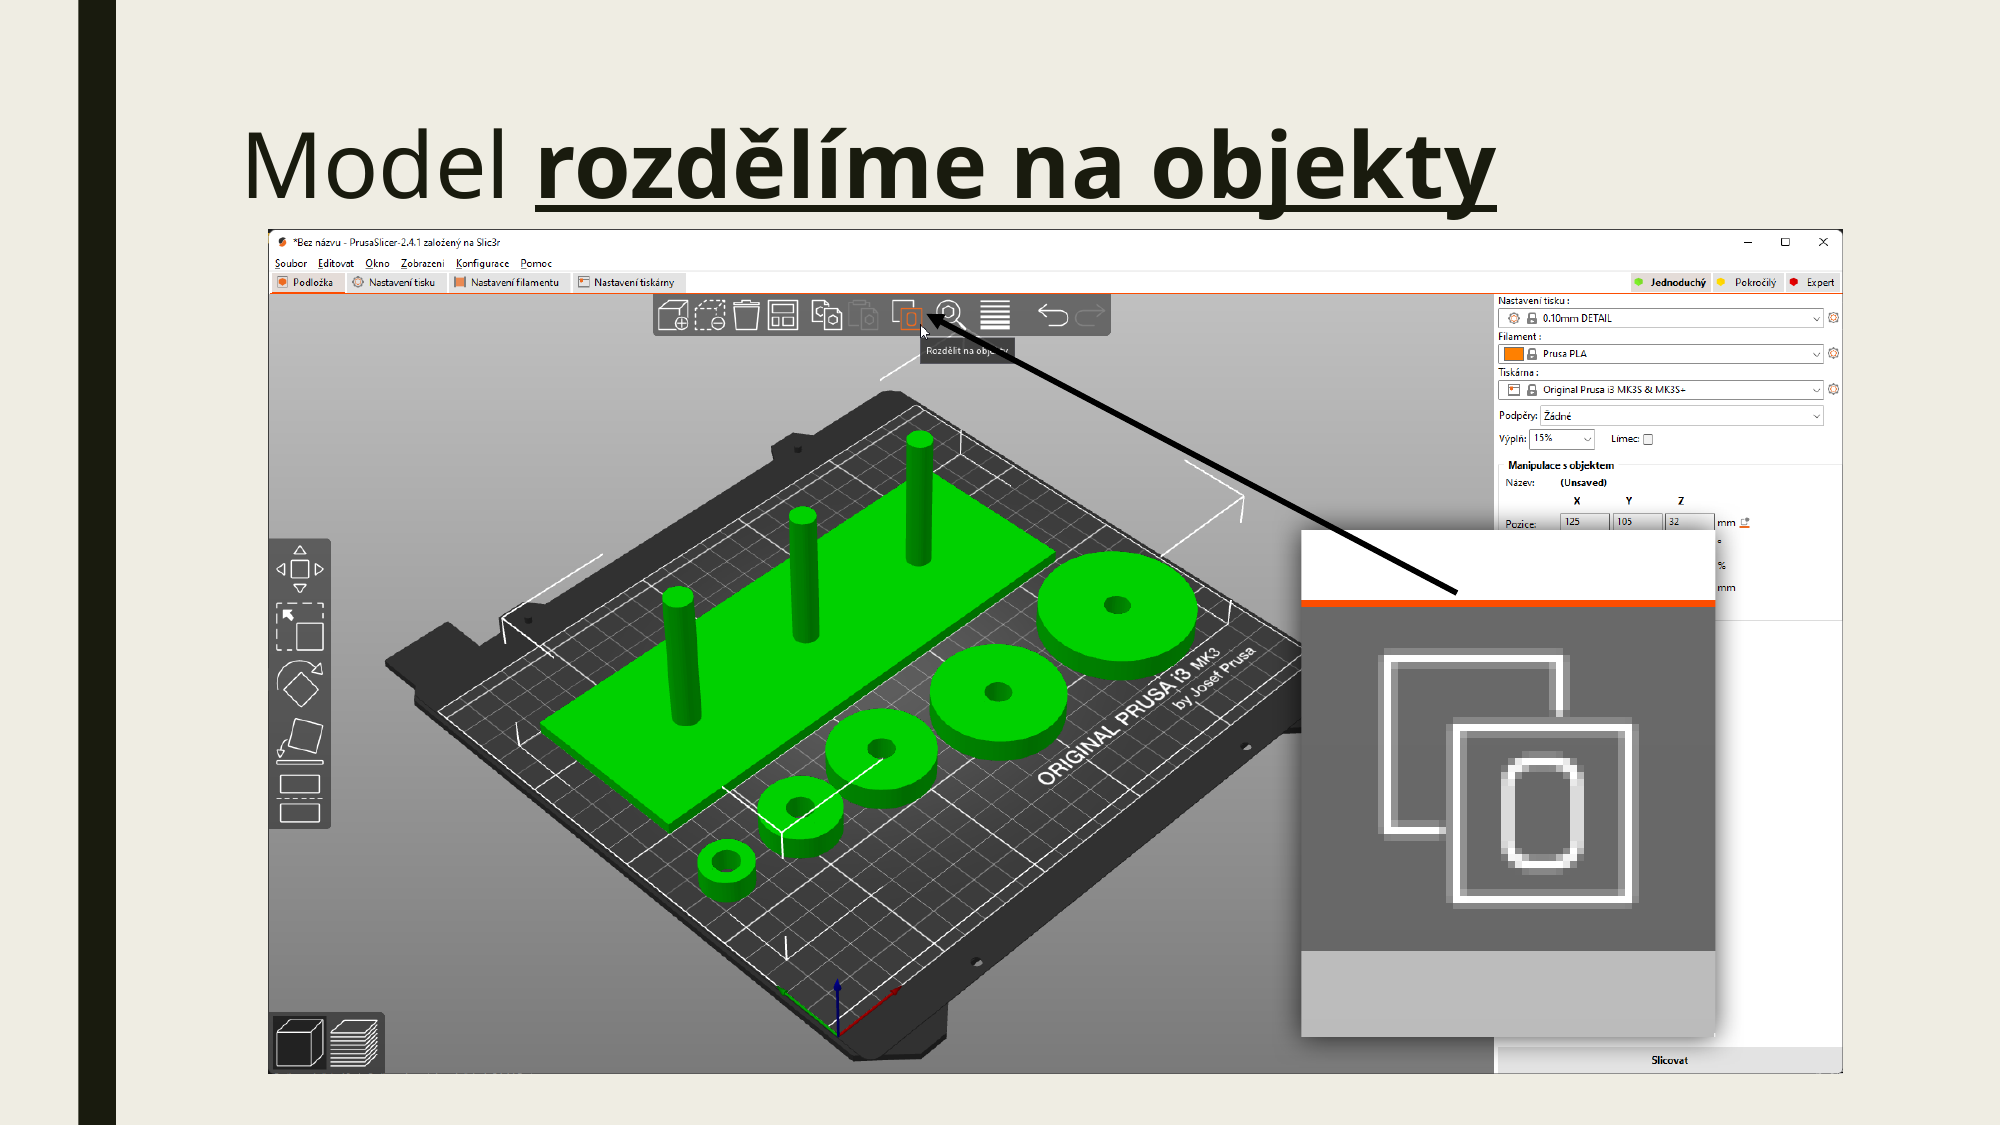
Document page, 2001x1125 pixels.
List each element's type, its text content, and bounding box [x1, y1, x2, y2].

title Model rozdělíme na objekty [225, 112, 1800, 357]
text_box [926, 313, 1457, 594]
picture [267, 229, 1843, 1074]
